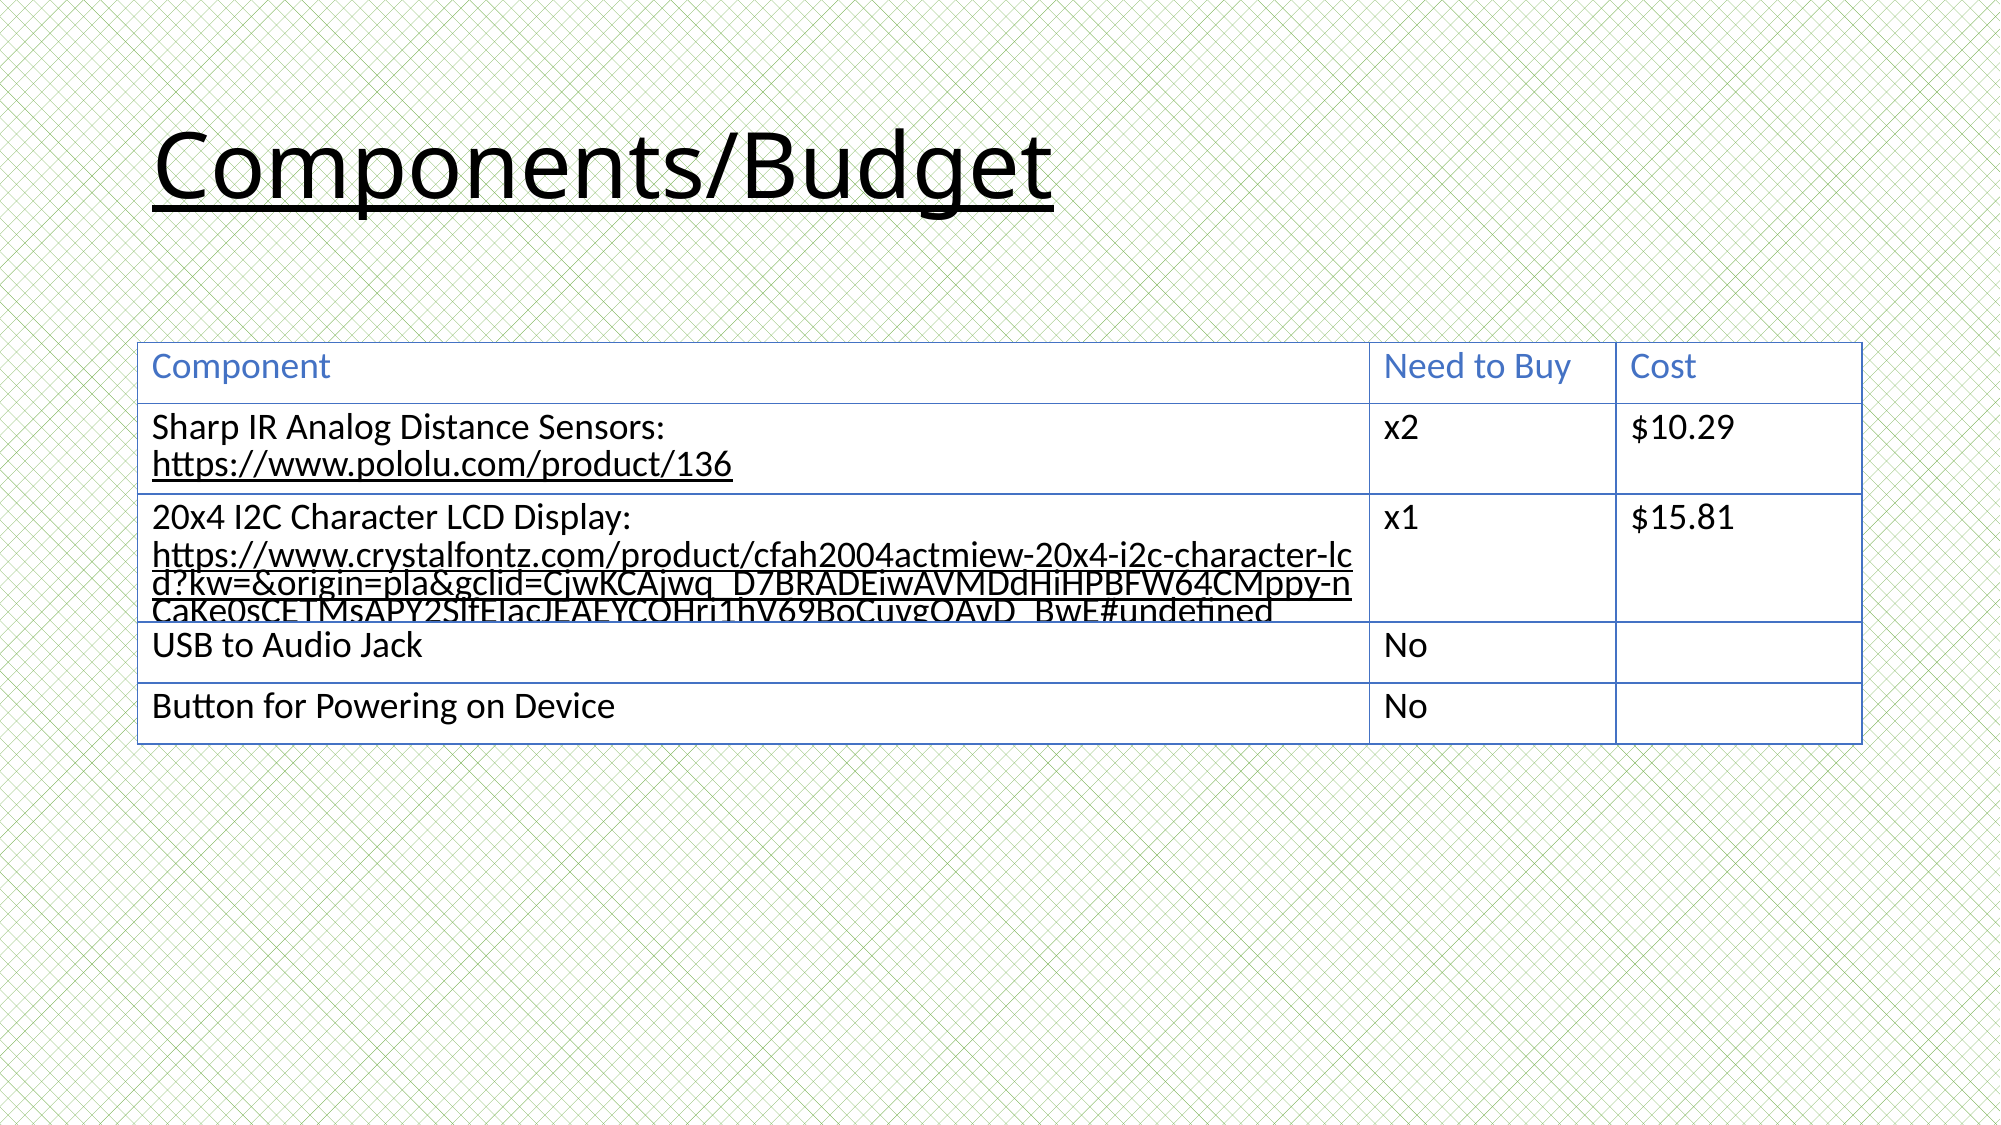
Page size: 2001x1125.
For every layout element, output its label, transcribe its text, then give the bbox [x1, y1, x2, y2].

title Components/Budget [137, 59, 1863, 278]
table_cell [1617, 684, 1861, 743]
table_header Need to Buy [1370, 343, 1615, 403]
table_cell $15.81 [1617, 495, 1861, 621]
table_cell No [1370, 623, 1615, 682]
table_cell Button for Powering on Device [138, 684, 1369, 743]
table_cell 20x4 I2C Character LCD Display: https://www.crystalfontz.com/product/cfah2004actmiew-20x4-i2c-character-lcd?kw=&origin=pla&gclid=CjwKCAjwq_D7BRADEiwAVMDdHiHPBFW64CMppy-nCaKe0sCETMsAPY2SlfEIacJEAEYCOHrj1hV69BoCuvgQAvD_BwE#undefined [138, 495, 1369, 621]
table_cell Sharp IR Analog Distance Sensors: https://www.pololu.com/product/136 [138, 404, 1369, 493]
table_cell x2 [1370, 404, 1615, 493]
table_cell [1617, 623, 1861, 682]
table_cell x1 [1370, 495, 1615, 621]
table_cell USB to Audio Jack [138, 623, 1369, 682]
table_cell No [1370, 684, 1615, 743]
table_header Cost [1617, 343, 1861, 403]
table_header Component [138, 343, 1369, 403]
table_cell $10.29 [1617, 404, 1861, 493]
